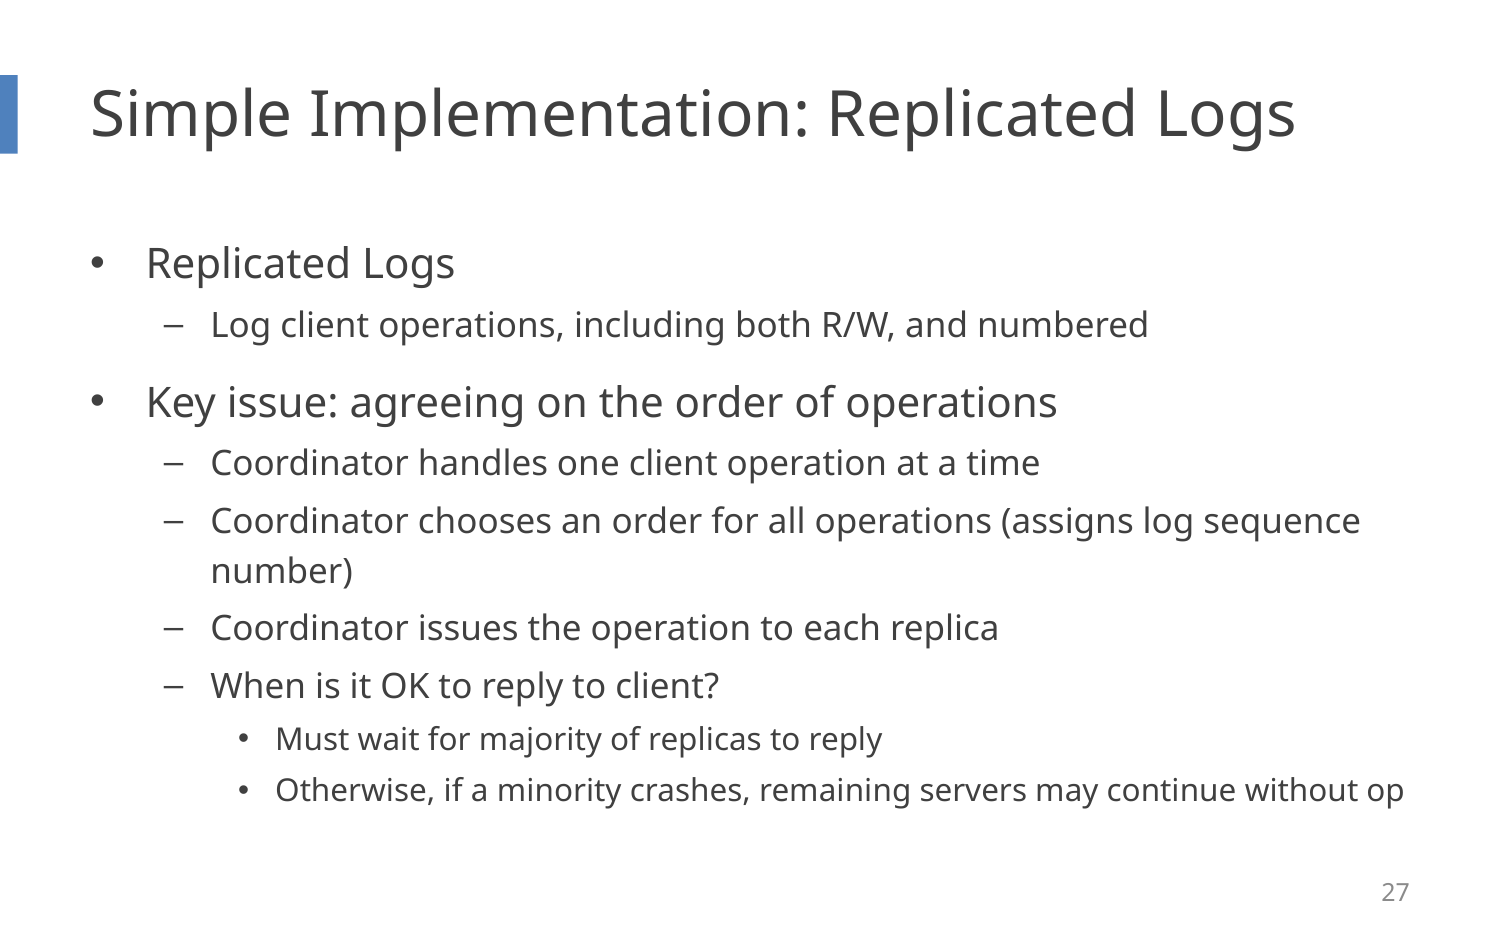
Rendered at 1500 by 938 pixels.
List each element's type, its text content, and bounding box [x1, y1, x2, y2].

slide_number 27 [1074, 868, 1425, 919]
title Simple Implementation: Replicated Logs [75, 37, 1425, 186]
list Replicated Logs Log client operations, including both R/W, and numbered Key issue: agreeing on the order of operations Coordinator handles one client operation at a time Coordinator chooses an order for all operations (assigns log sequence number) Coordinator issues the operation to each replica When is it OK to reply to client? Must wait for majority of replicas to reply Otherwise, if a minority crashes, remaining servers may continue without op [75, 218, 1425, 838]
